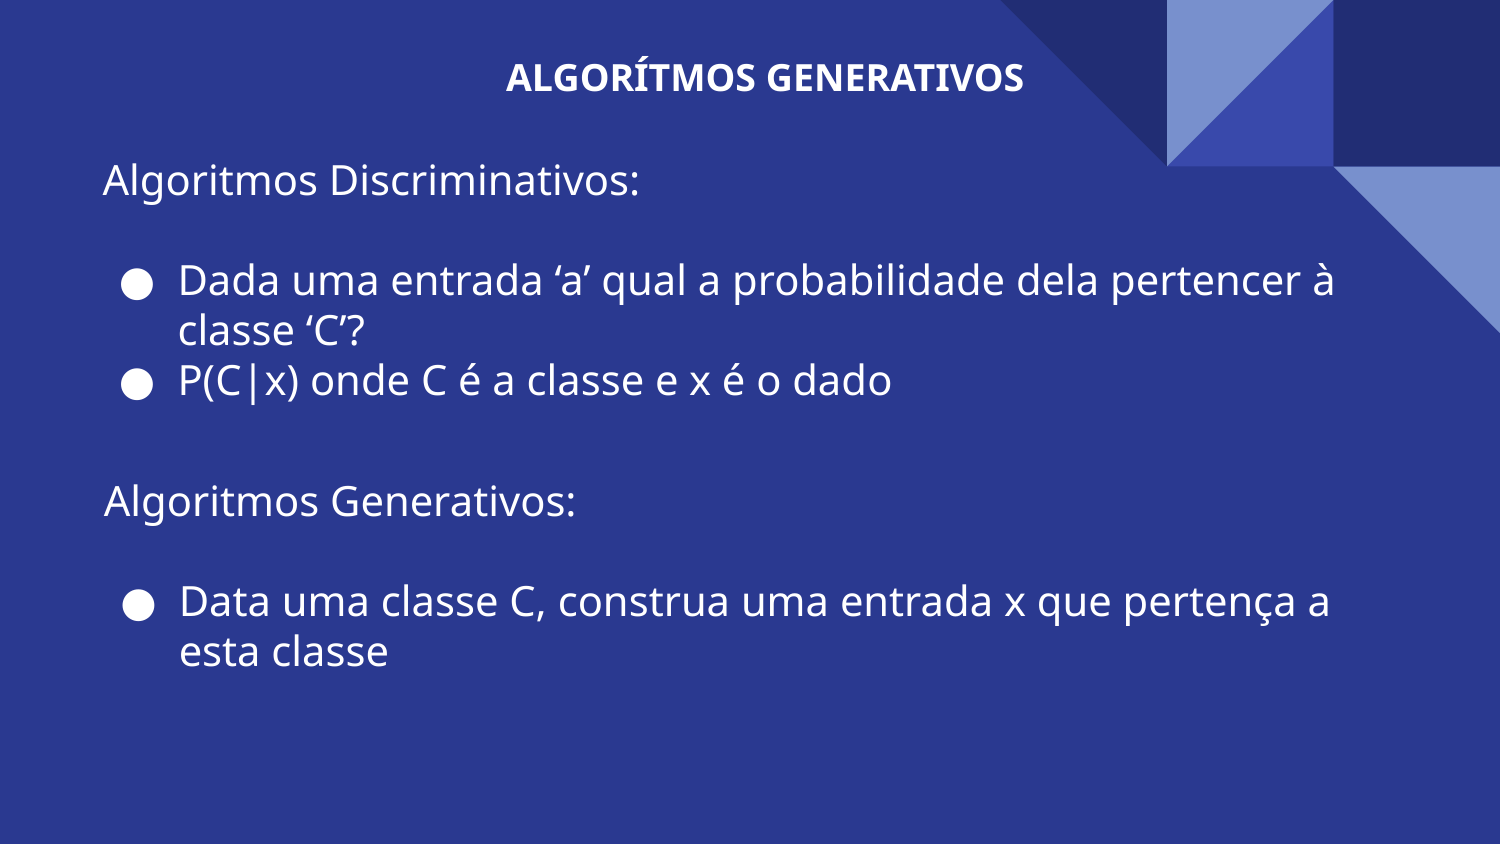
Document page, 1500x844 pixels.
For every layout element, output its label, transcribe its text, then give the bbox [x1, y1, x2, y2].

text_box Algoritmos Generativos: Data uma classe C, construa uma entrada x que pertença a esta classe [88, 459, 1397, 690]
text_box ALGORÍTMOS GENERATIVOS [133, 38, 1397, 114]
text_box Algoritmos Discriminativos: Dada uma entrada ‘a’ qual a probabilidade dela pertencer à classe ‘C’? P(C|x) onde C é a classe e x é o dado [87, 139, 1397, 420]
